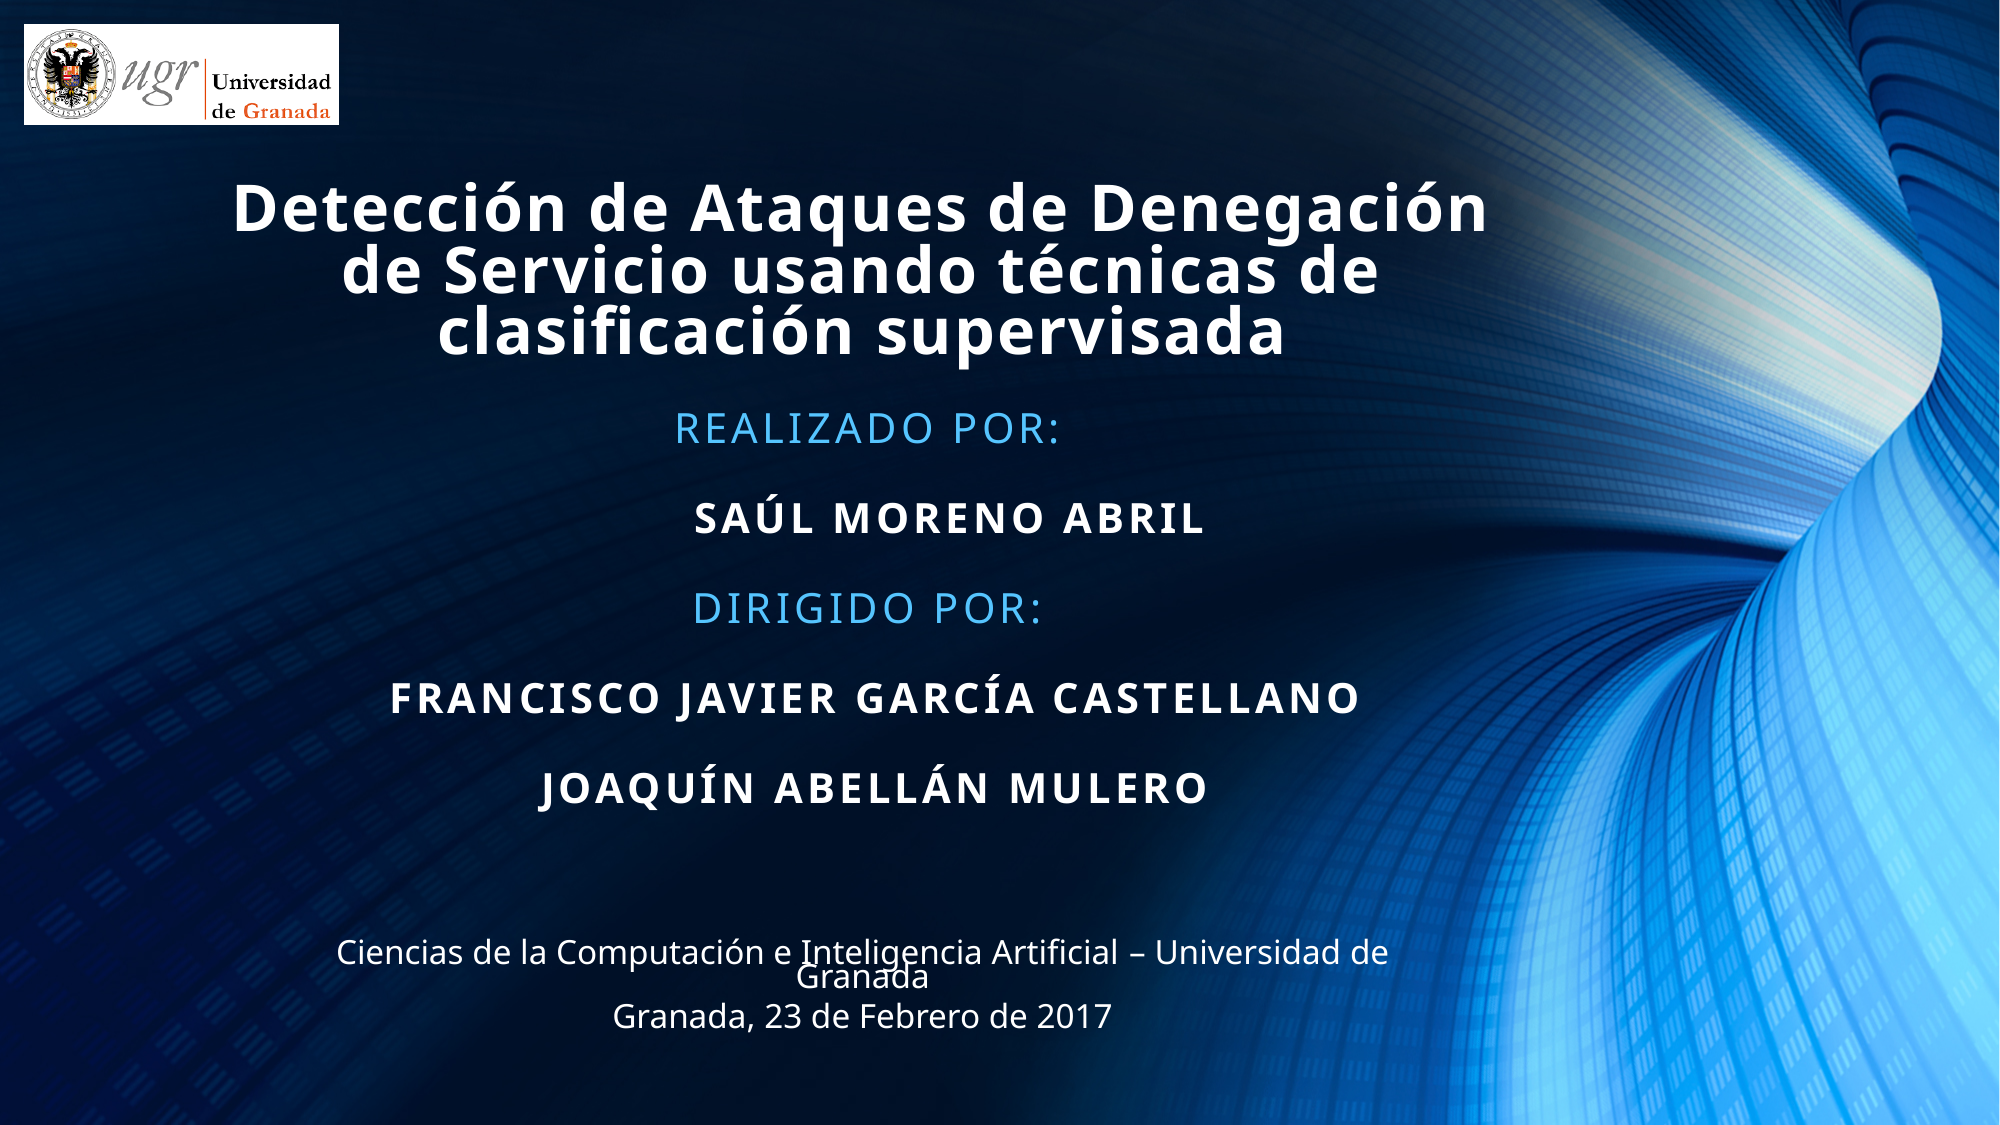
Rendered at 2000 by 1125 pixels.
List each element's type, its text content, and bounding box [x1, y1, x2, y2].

text_box Ciencias de la Computación e Inteligencia Artificial – Universidad de Granada Granada, 23 de Febrero de 2017 [299, 937, 1426, 1041]
picture [0, 0, 2000, 1125]
subtitle REALIZADO POR: SAÚL MORENO ABRIL Dirigido por: Francisco javier García castellano Joaquín abellán mulero [199, 399, 1550, 863]
title Detección de Ataques de Denegación de Servicio usando técnicas de clasificación supervisada [212, 112, 1513, 375]
